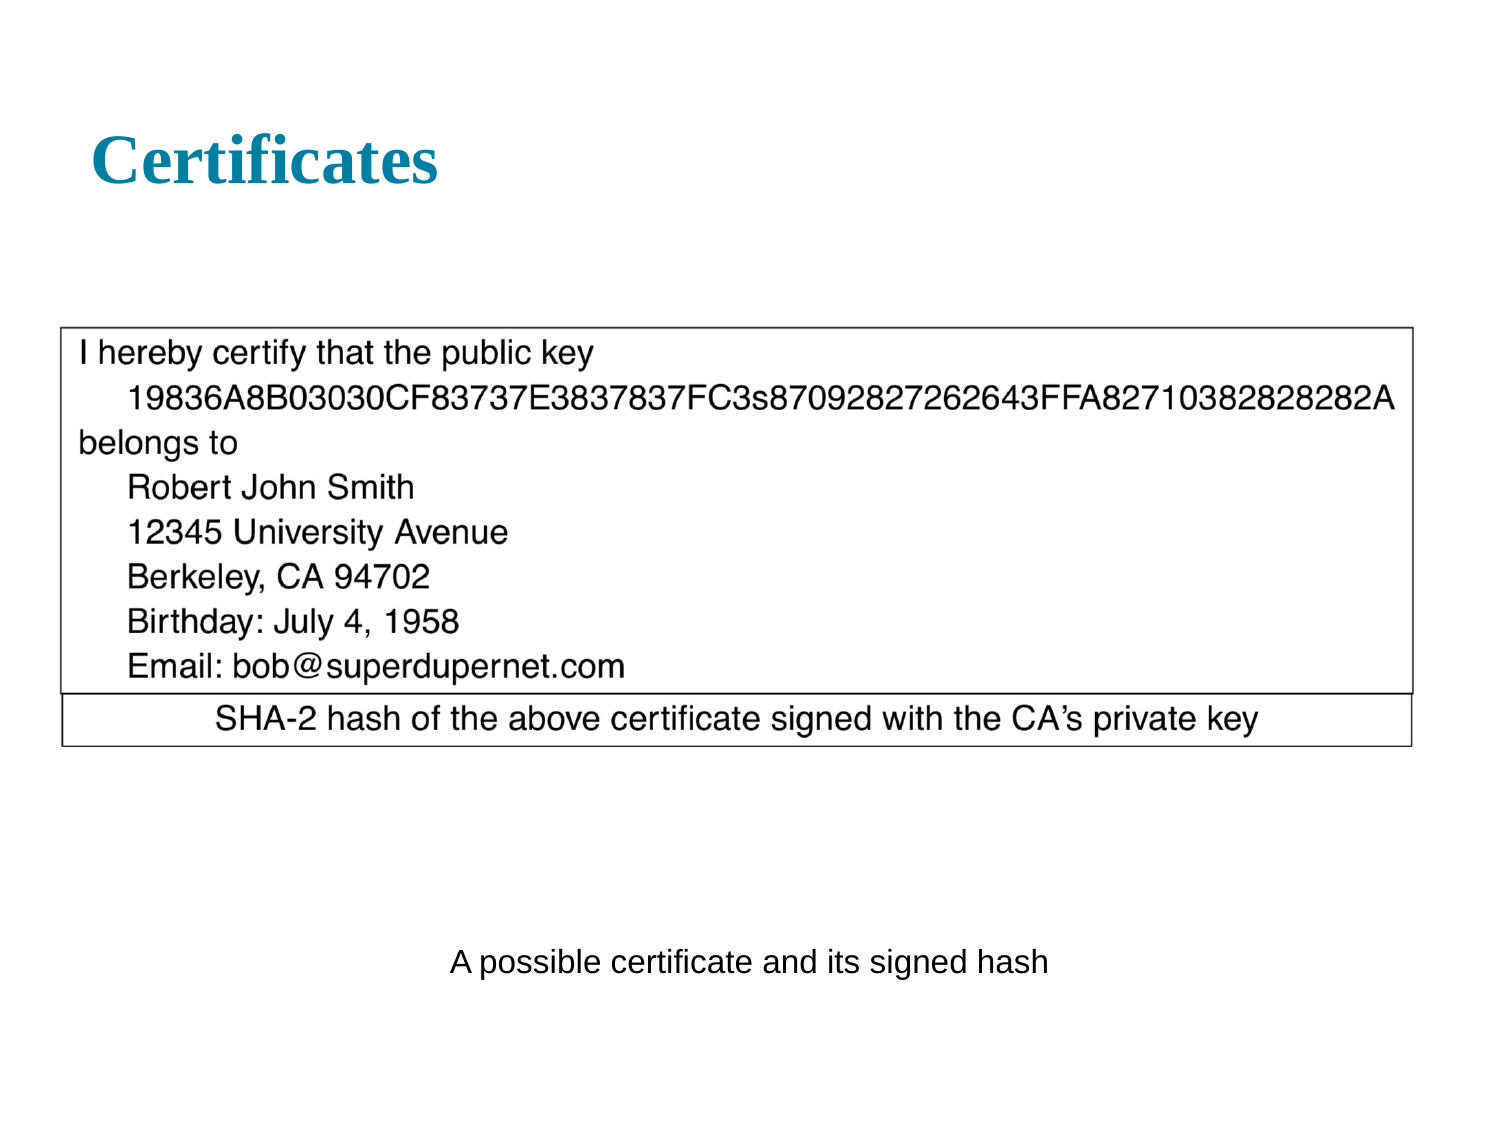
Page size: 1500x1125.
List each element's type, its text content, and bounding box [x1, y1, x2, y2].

title Certificates [75, 37, 1425, 213]
picture [52, 316, 1426, 758]
list A possible certificate and its signed hash [75, 828, 1425, 996]
